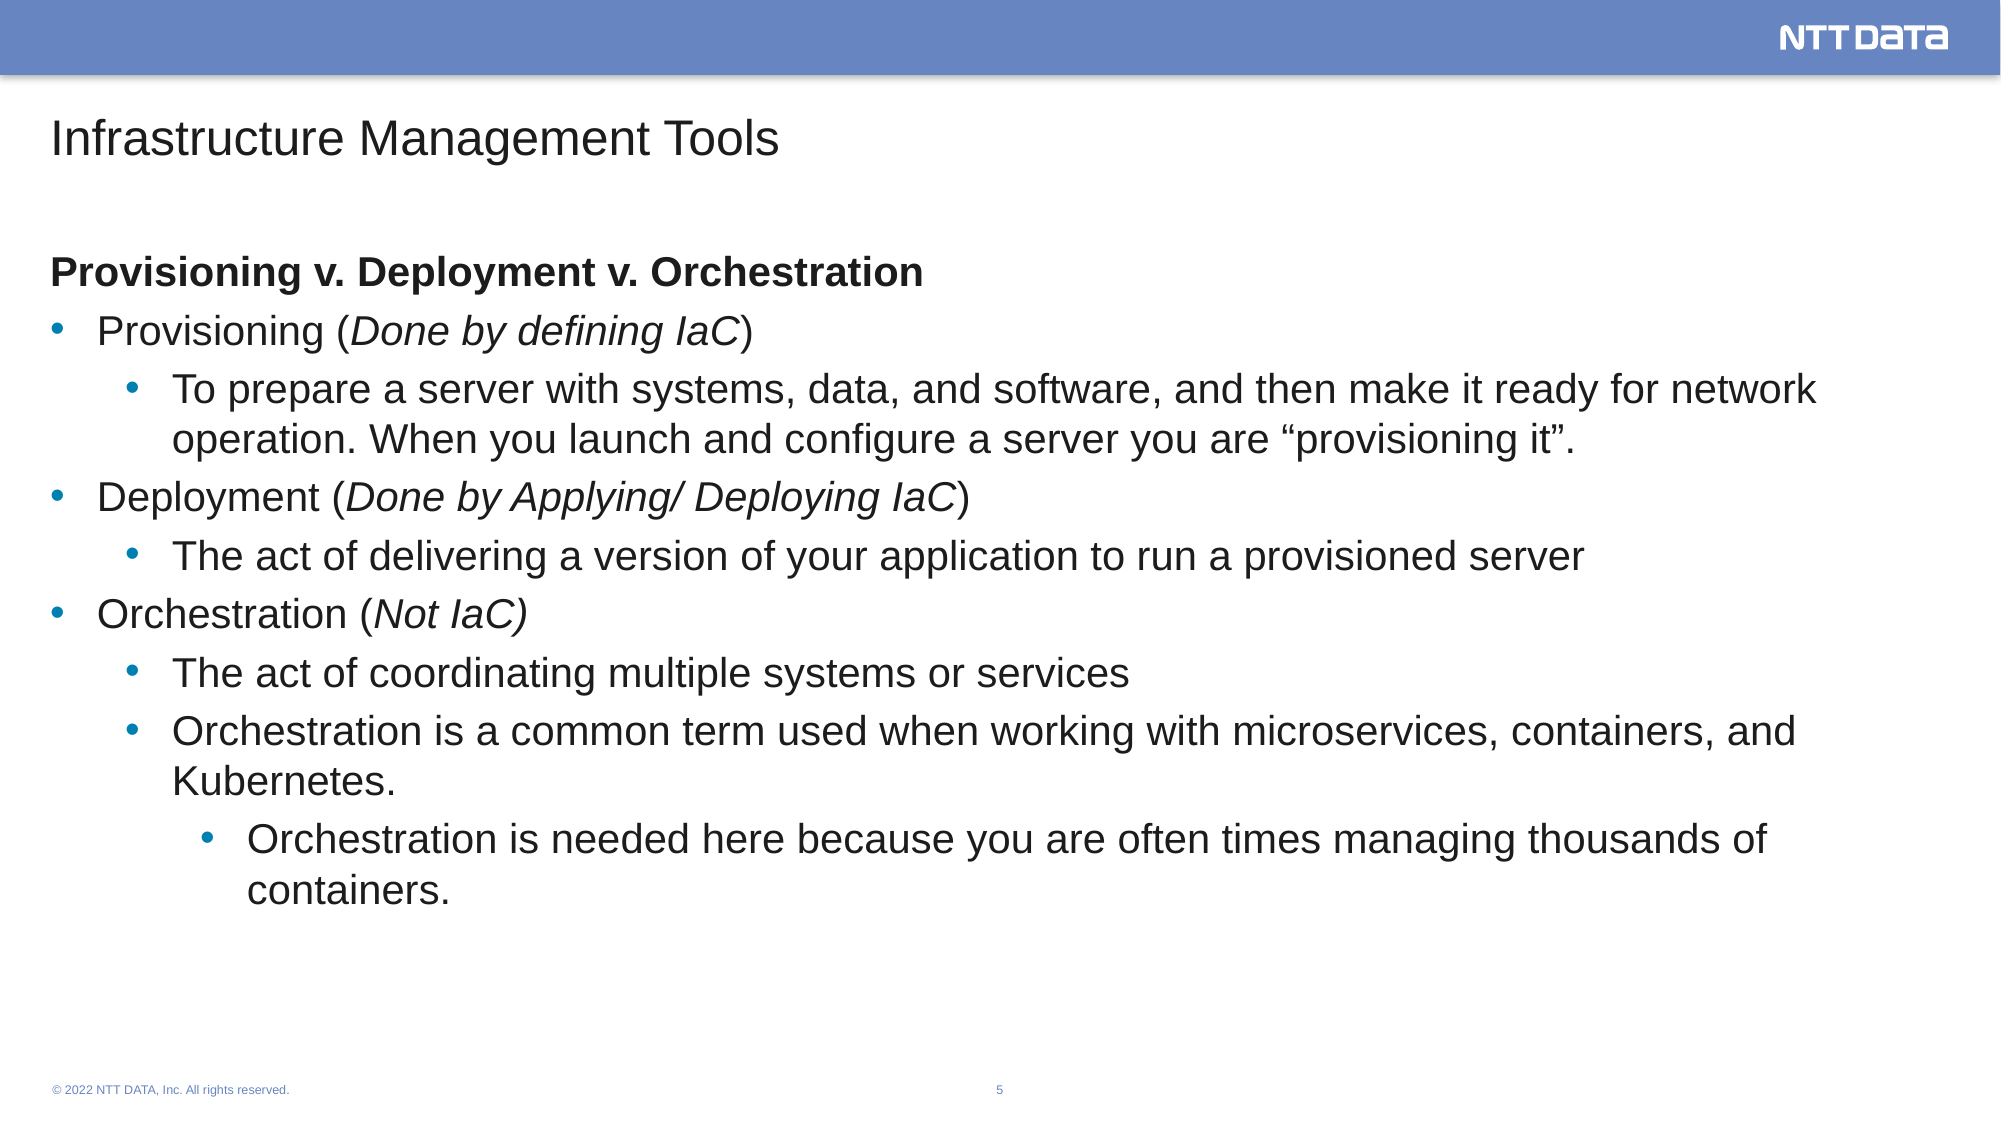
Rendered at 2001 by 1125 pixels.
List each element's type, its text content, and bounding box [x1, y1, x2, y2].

footer © 2022 NTT DATA, Inc. All rights reserved. [37, 1075, 398, 1106]
text_box Provisioning v. Deployment v. Orchestration Provisioning (Done by defining IaC) To prepare a server with systems, data, and software, and then make it ready for network operation. When you launch and configure a server you are “provisioning it”. Deployment (Done by Applying/ Deploying IaC) The act of delivering a version of your application to run a provisioned server Orchestration (Not IaC) The act of coordinating multiple systems or services Orchestration is a common term used when working with microservices, containers, and Kubernetes. Orchestration is needed here because you are often times managing thousands of containers. [50, 237, 1950, 1020]
text_box Infrastructure Management Tools [50, 104, 1950, 196]
slide_number 5 [945, 1075, 1055, 1106]
